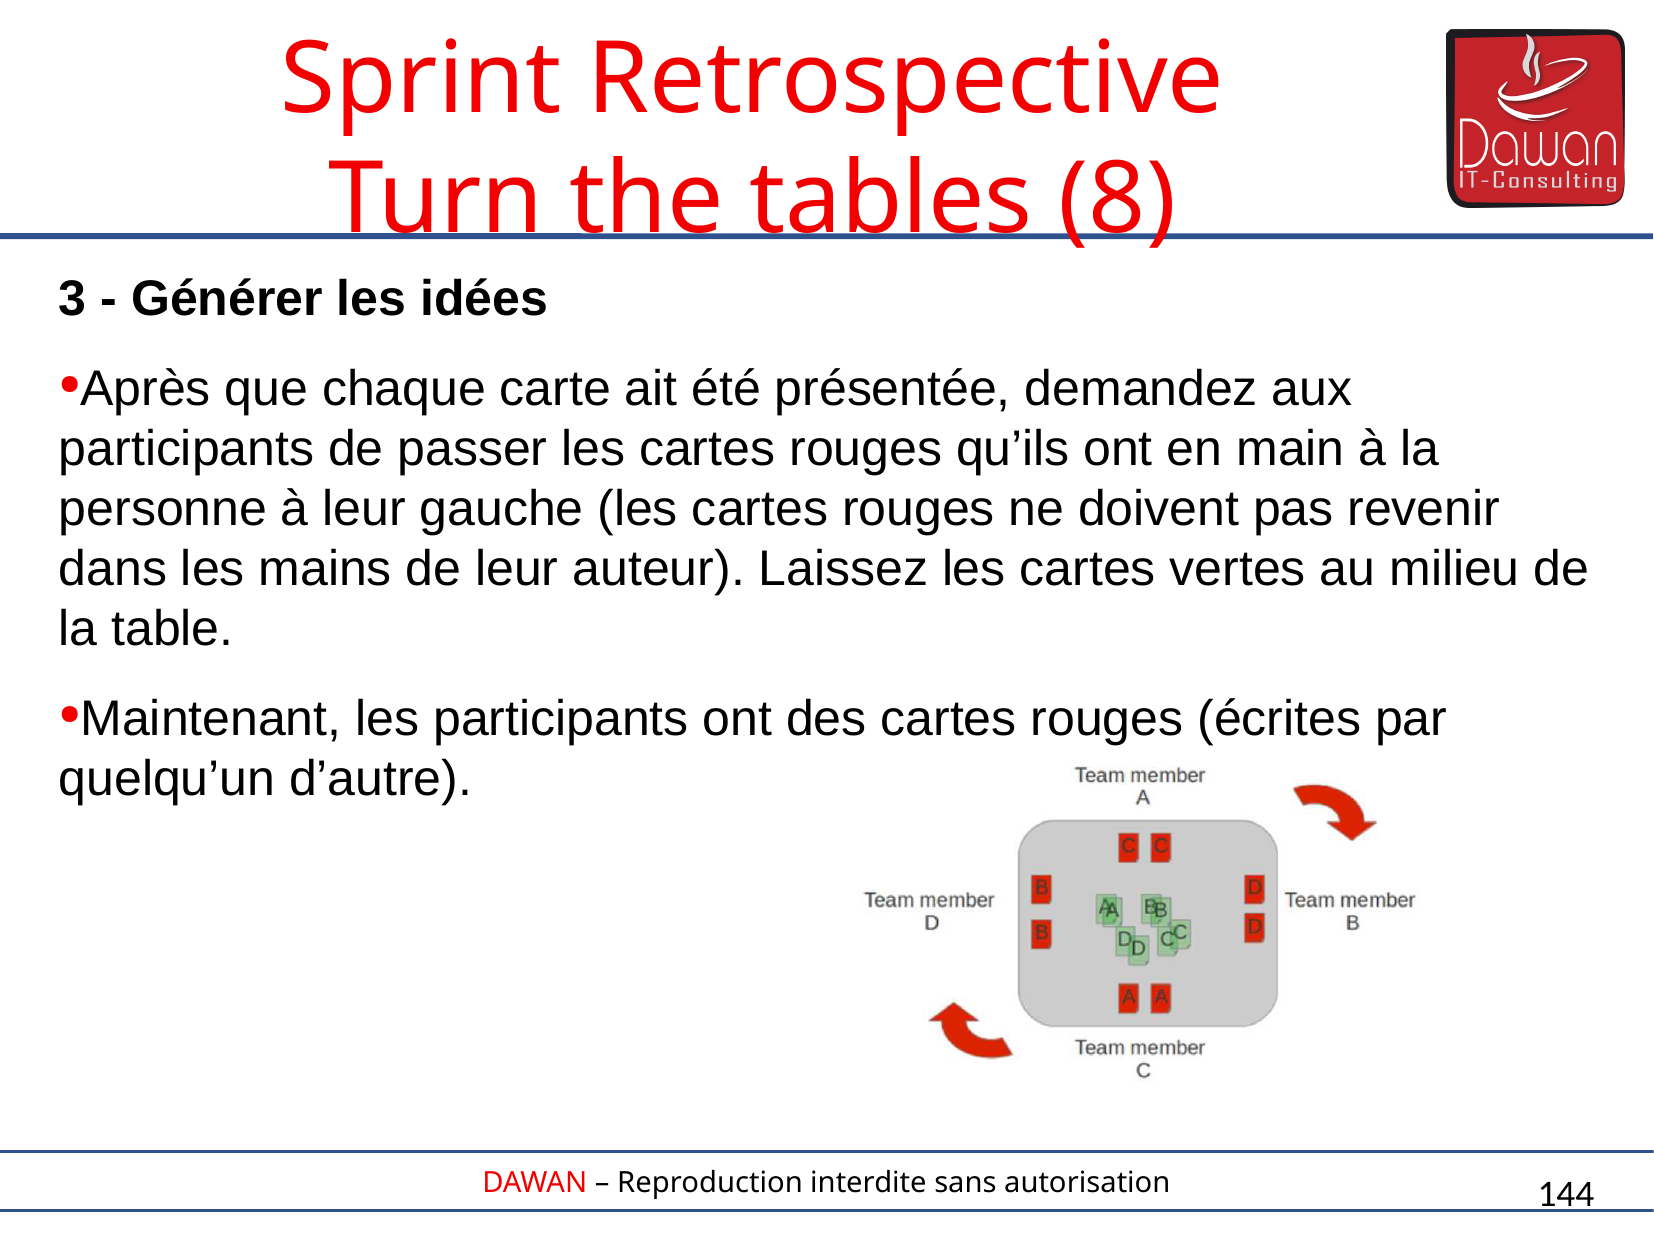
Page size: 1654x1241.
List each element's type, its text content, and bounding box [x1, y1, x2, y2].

picture [849, 754, 1436, 1092]
text_box 144 [1535, 1169, 1595, 1233]
picture [1447, 29, 1625, 208]
title Sprint Retrospective Turn the tables (8) [59, 16, 1447, 250]
list 3 - Générer les idées Après que chaque carte ait été présentée, demandez aux participants de passer les cartes rouges qu’ils ont en main à la personne à leur gauche (les cartes rouges ne doivent pas revenir dans les mains de leur auteur). Laissez les cartes vertes au milieu de la table. Maintenant, les participants ont des cartes rouges (écrites par quelqu’un d’autre). [59, 265, 1595, 1109]
